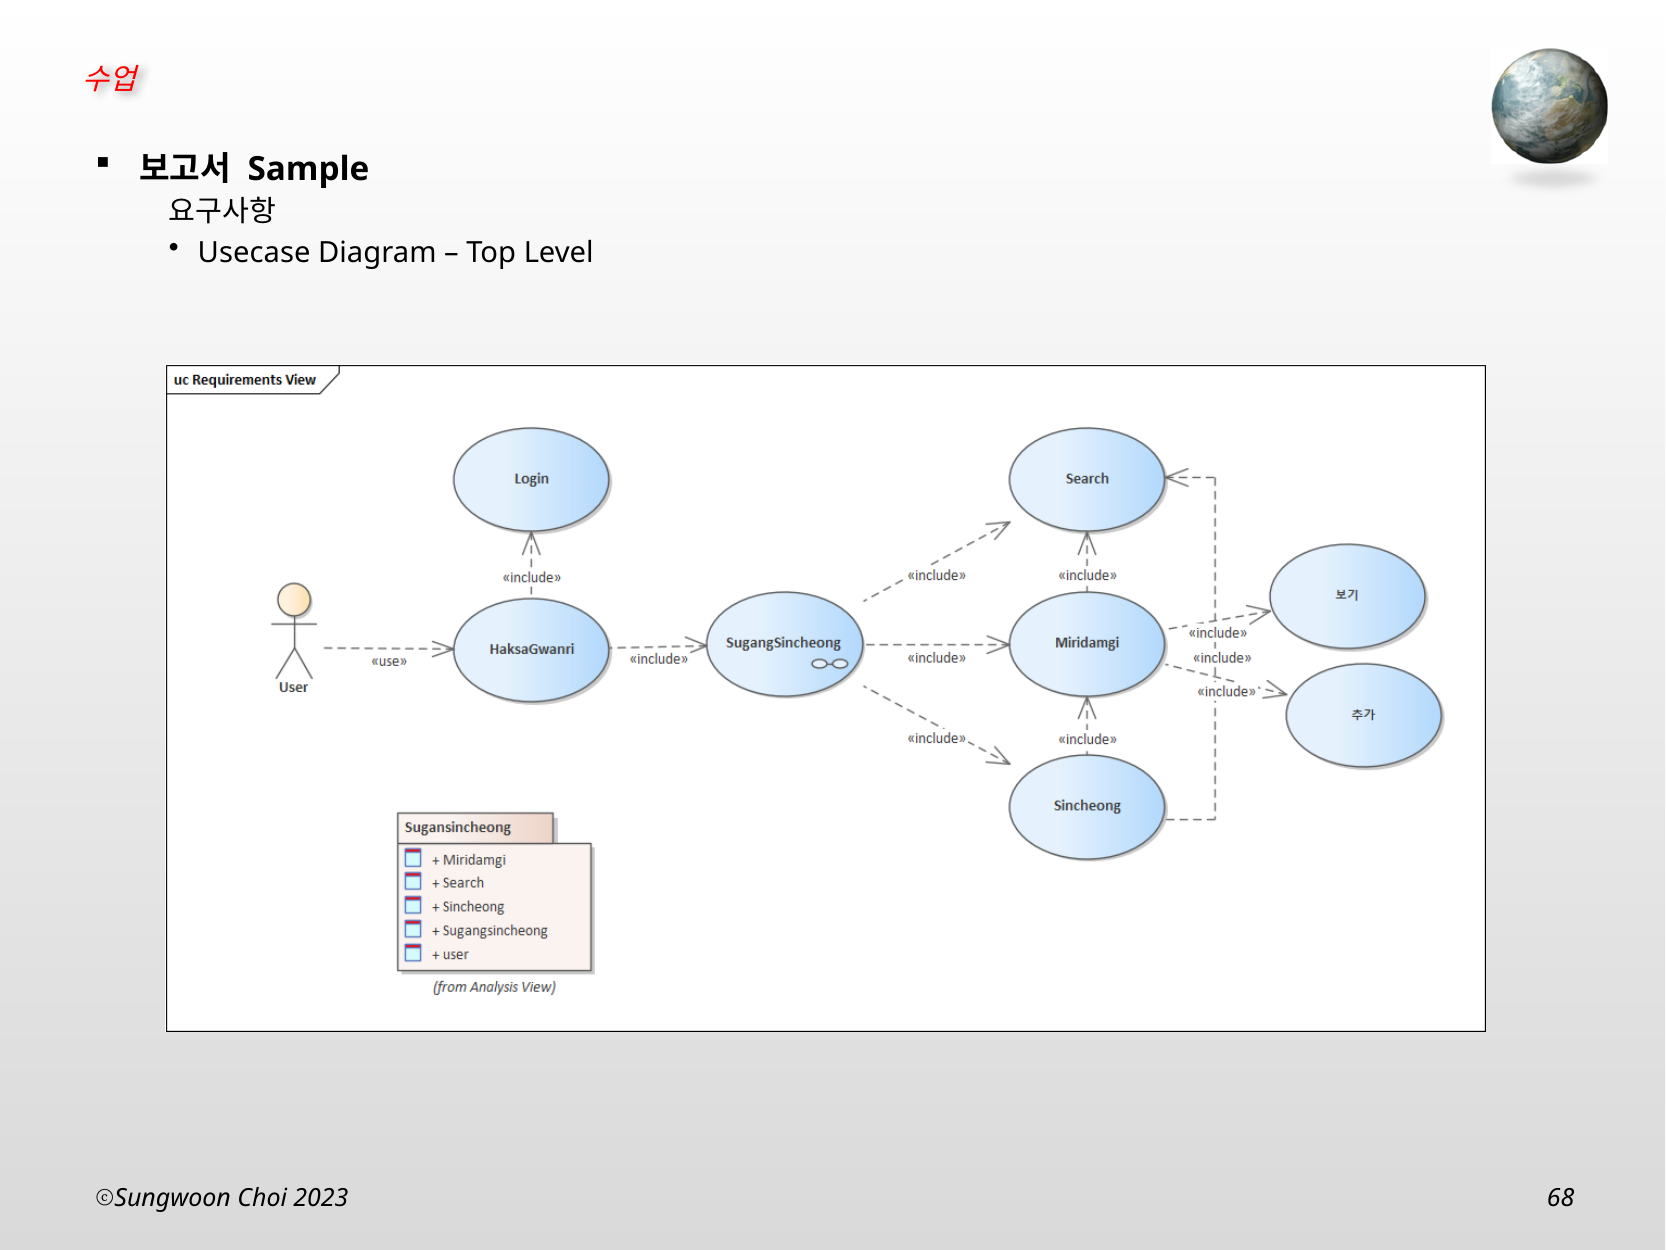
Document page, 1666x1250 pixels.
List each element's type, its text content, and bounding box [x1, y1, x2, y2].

footer Sungwoon Choi 2023 [78, 1172, 372, 1223]
list 보고서 Sample 요구사항 Usecase Diagram – Top Level [78, 138, 819, 1169]
picture [1491, 48, 1608, 164]
picture [165, 363, 1486, 1032]
slide_number 68 [1491, 1172, 1592, 1211]
